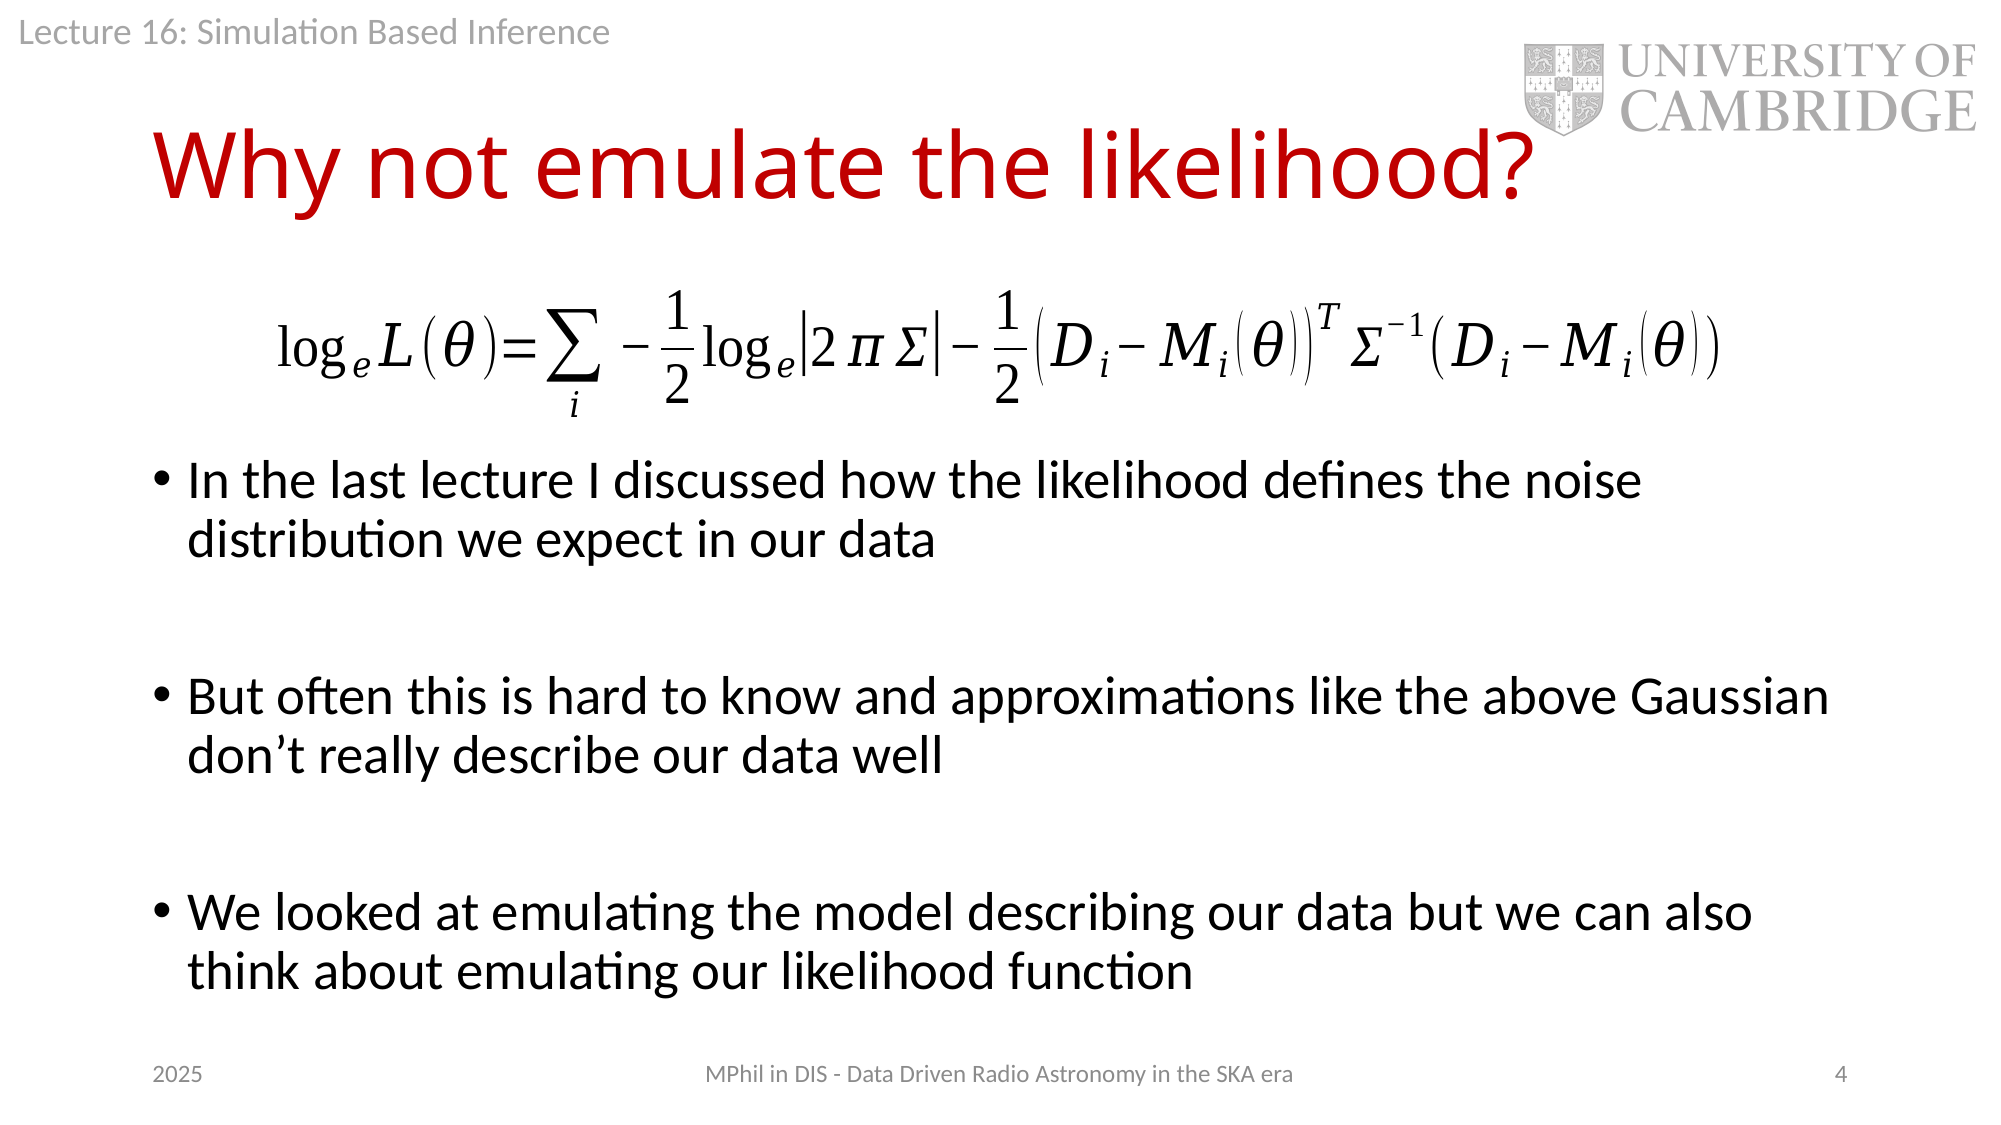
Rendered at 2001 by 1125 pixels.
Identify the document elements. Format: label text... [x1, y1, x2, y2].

slide_number 2025 [137, 1042, 588, 1103]
slide_number 4 [1412, 1042, 1863, 1103]
list In the last lecture I discussed how the likelihood defines the noise distribution we expect in our data But often this is hard to know and approximations like the above Gaussian don’t really describe our data well We looked at emulating the model describing our data but we can also think about emulating our likelihood function [137, 443, 1863, 1014]
title Why not emulate the likelihood? [137, 59, 1863, 278]
footer MPhil in DIS - Data Driven Radio Astronomy in the SKA era [662, 1042, 1338, 1103]
